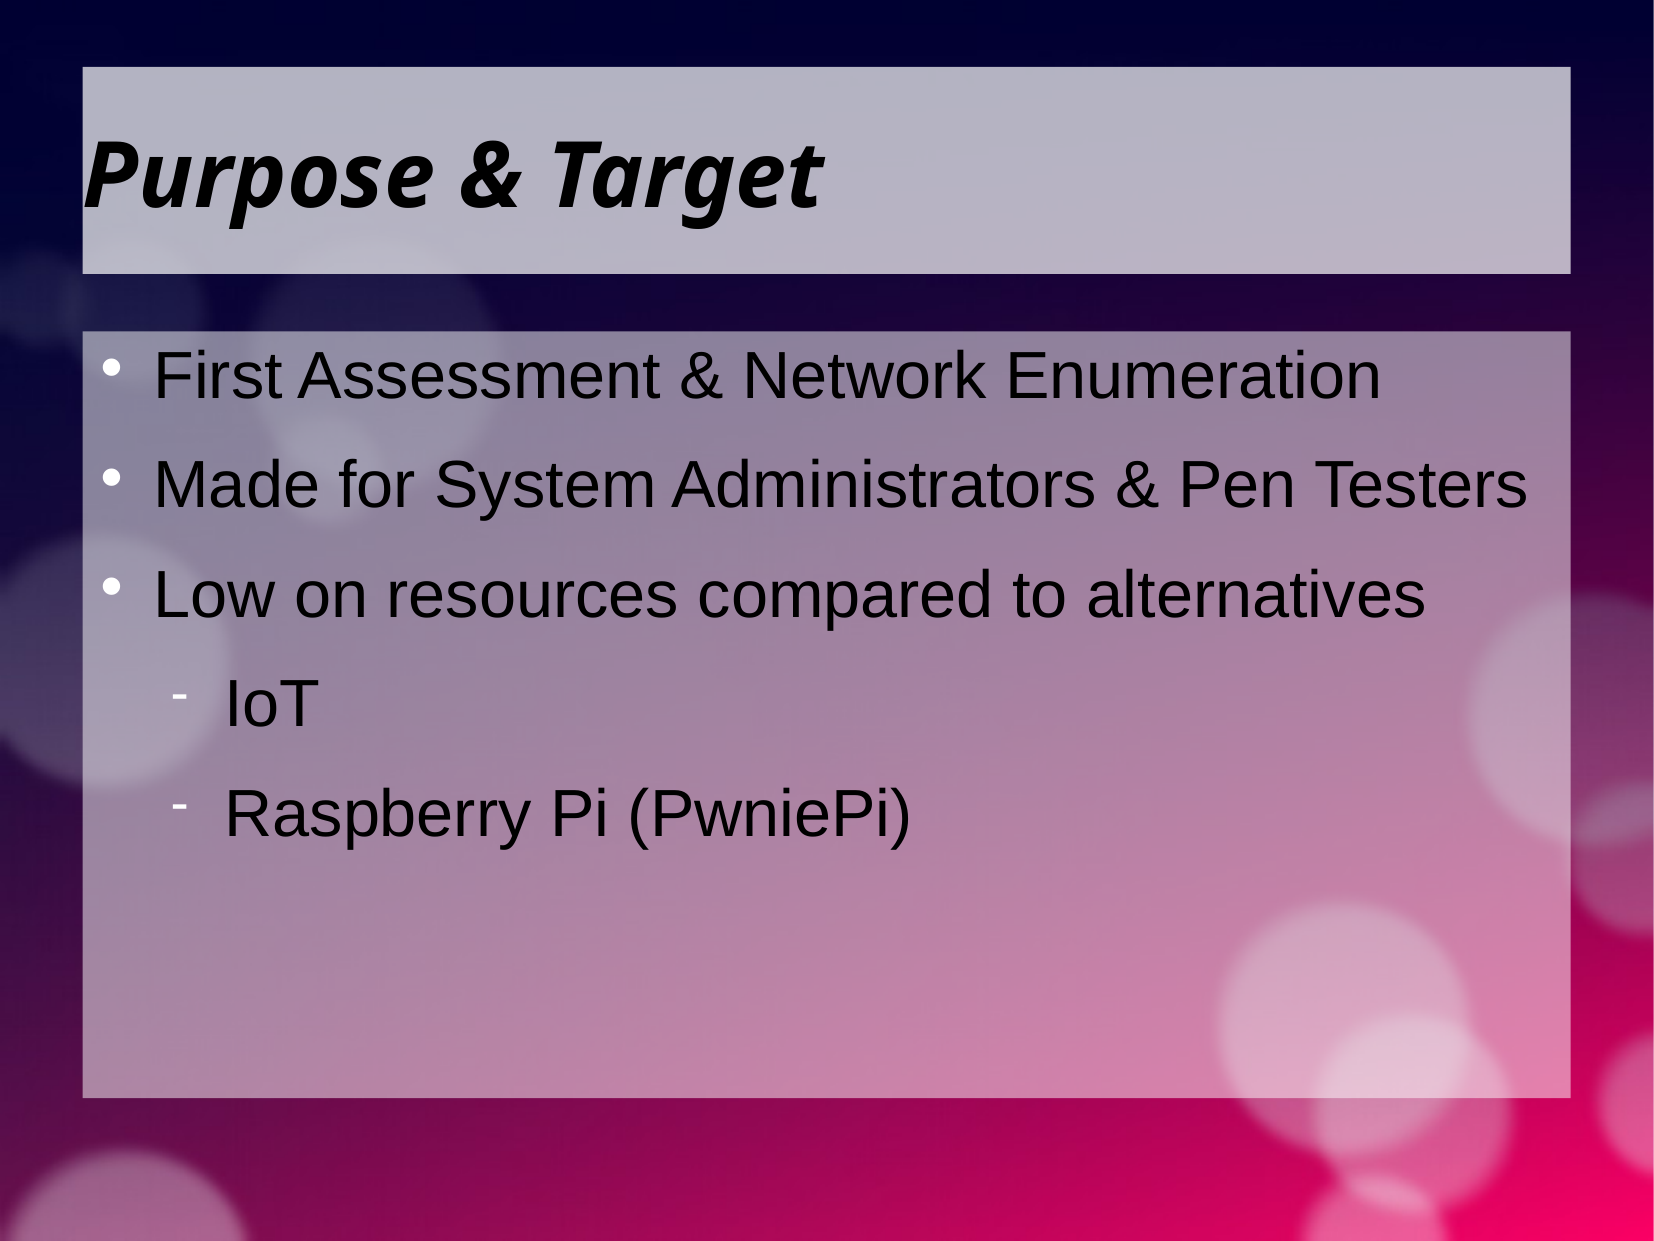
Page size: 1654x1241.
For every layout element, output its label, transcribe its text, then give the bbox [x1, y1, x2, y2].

picture [0, 0, 1654, 1241]
text_box Purpose & Target [82, 66, 1571, 274]
text_box First Assessment & Network Enumeration Made for System Administrators & Pen Testers Low on resources compared to alternatives IoT Raspberry Pi (PwniePi) [82, 331, 1571, 1099]
